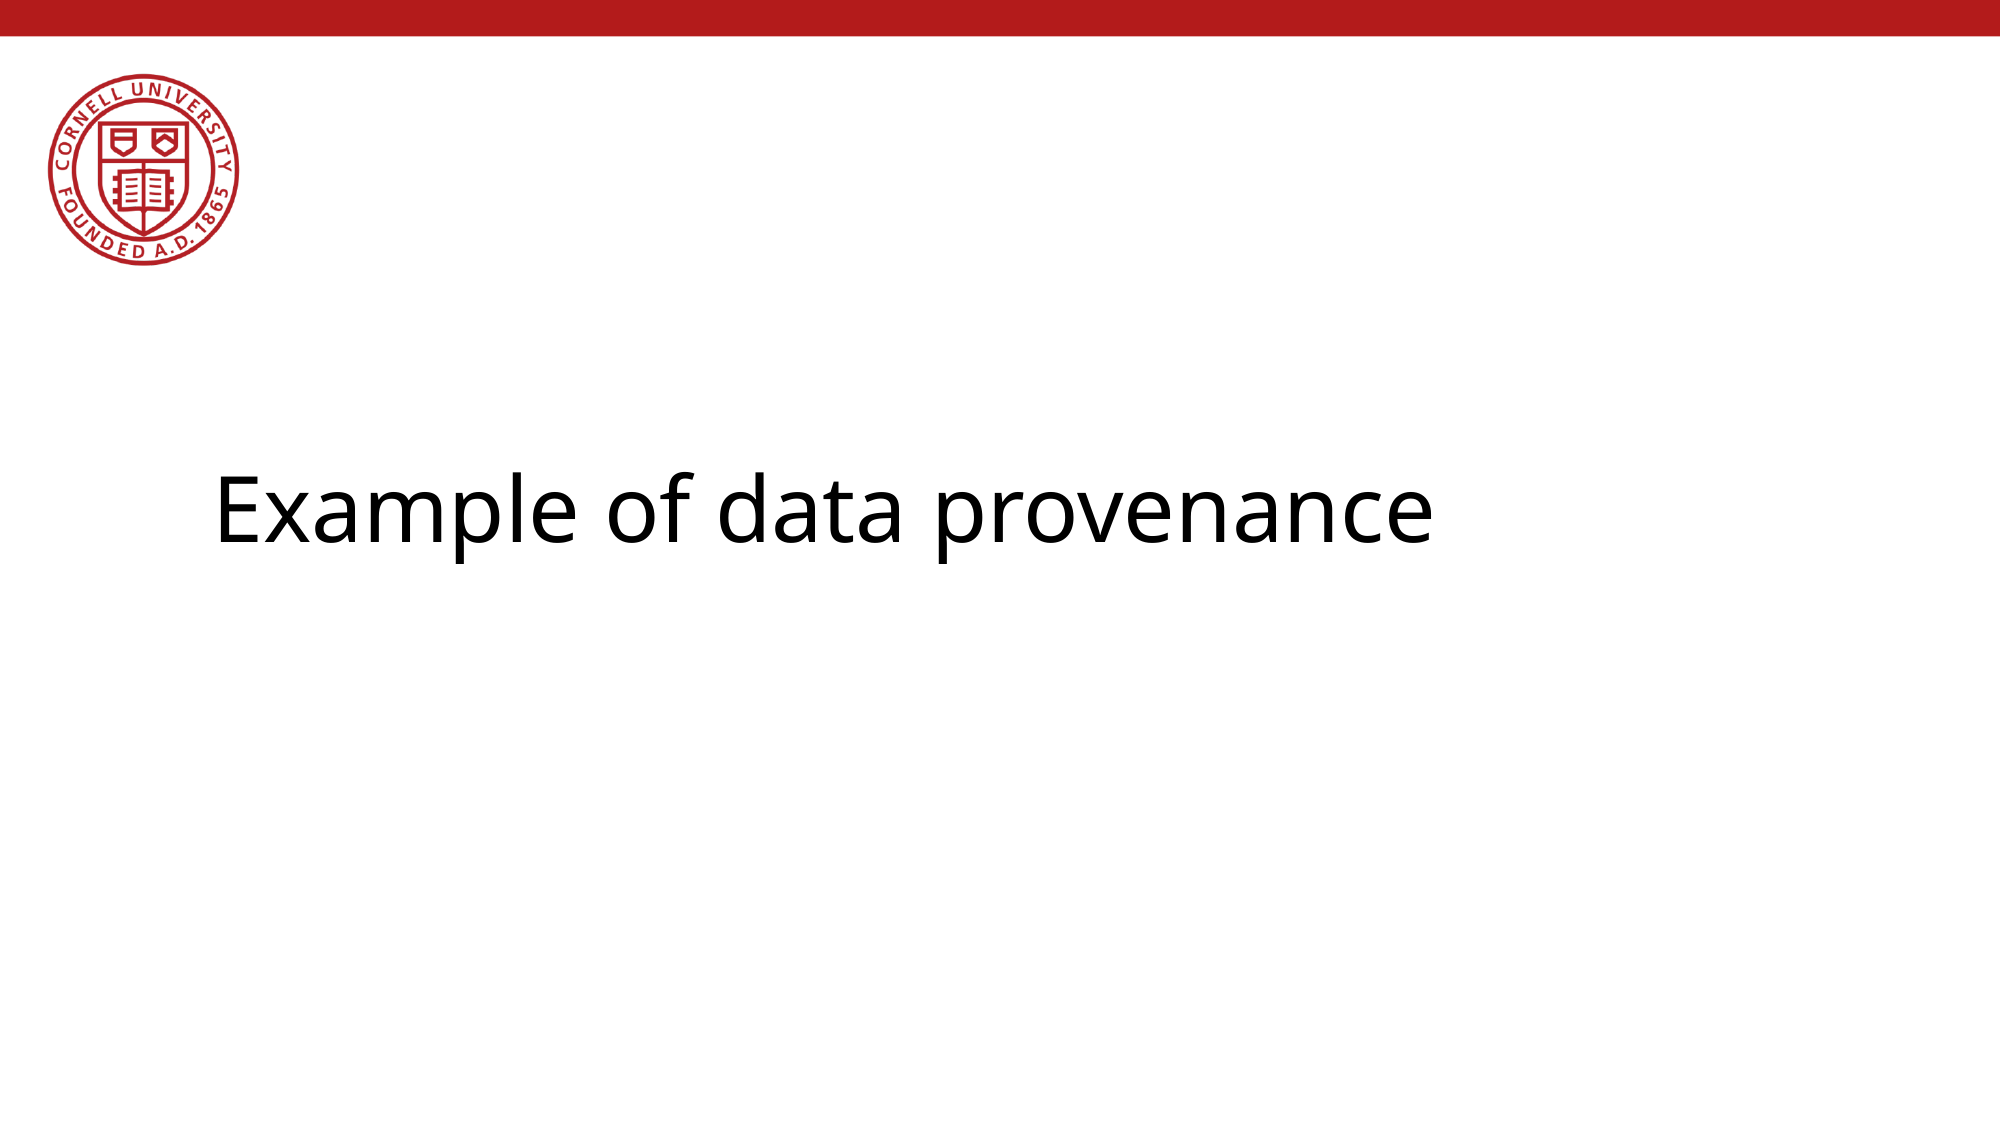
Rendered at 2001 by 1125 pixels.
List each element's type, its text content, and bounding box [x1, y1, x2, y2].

title Example of data provenance [197, 404, 1803, 622]
picture [39, 65, 267, 274]
